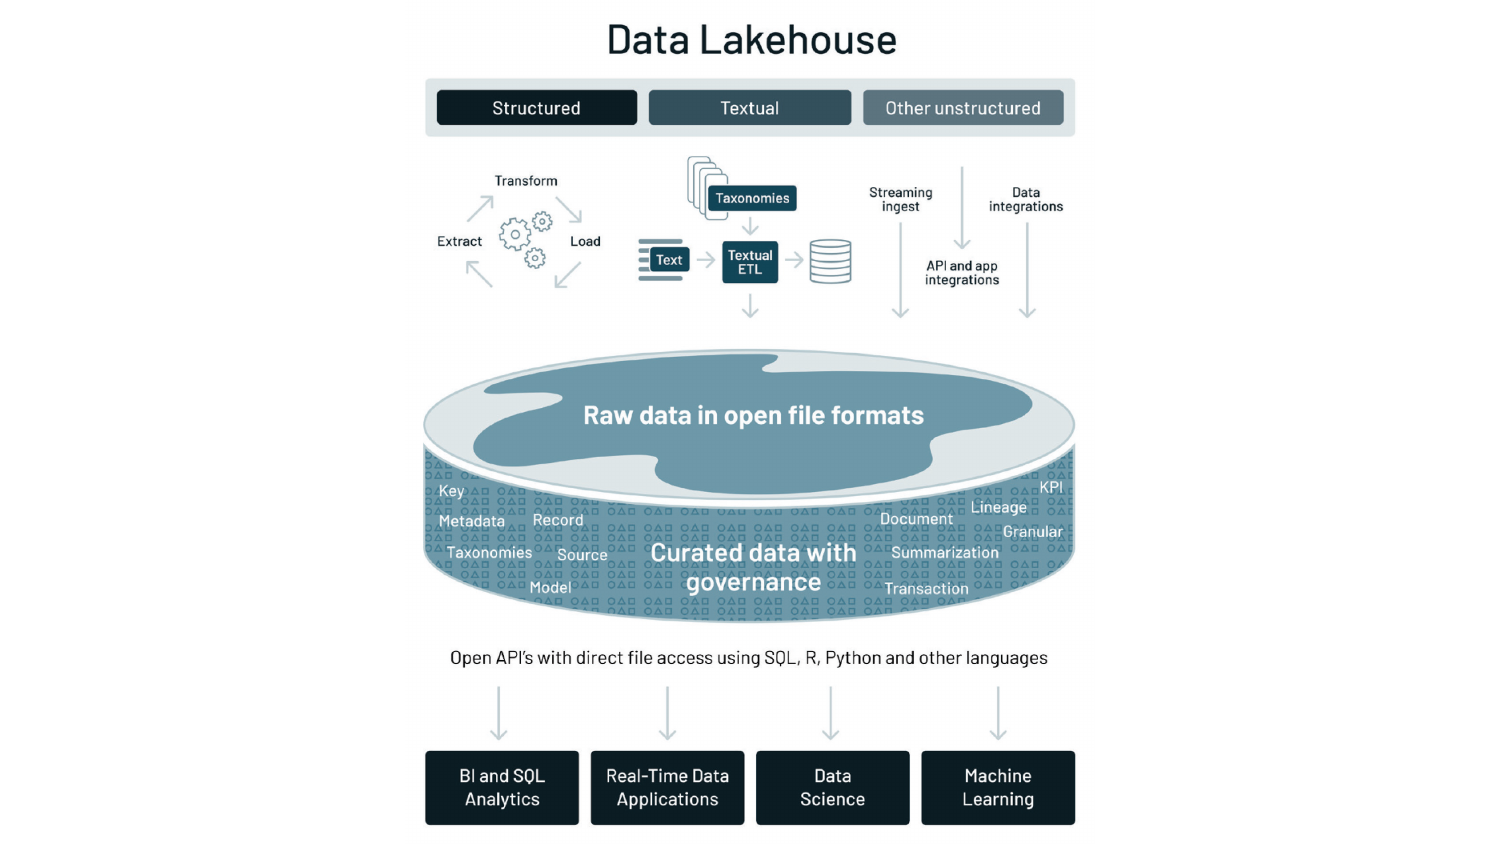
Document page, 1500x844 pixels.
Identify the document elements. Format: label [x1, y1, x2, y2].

picture [405, 0, 1095, 844]
